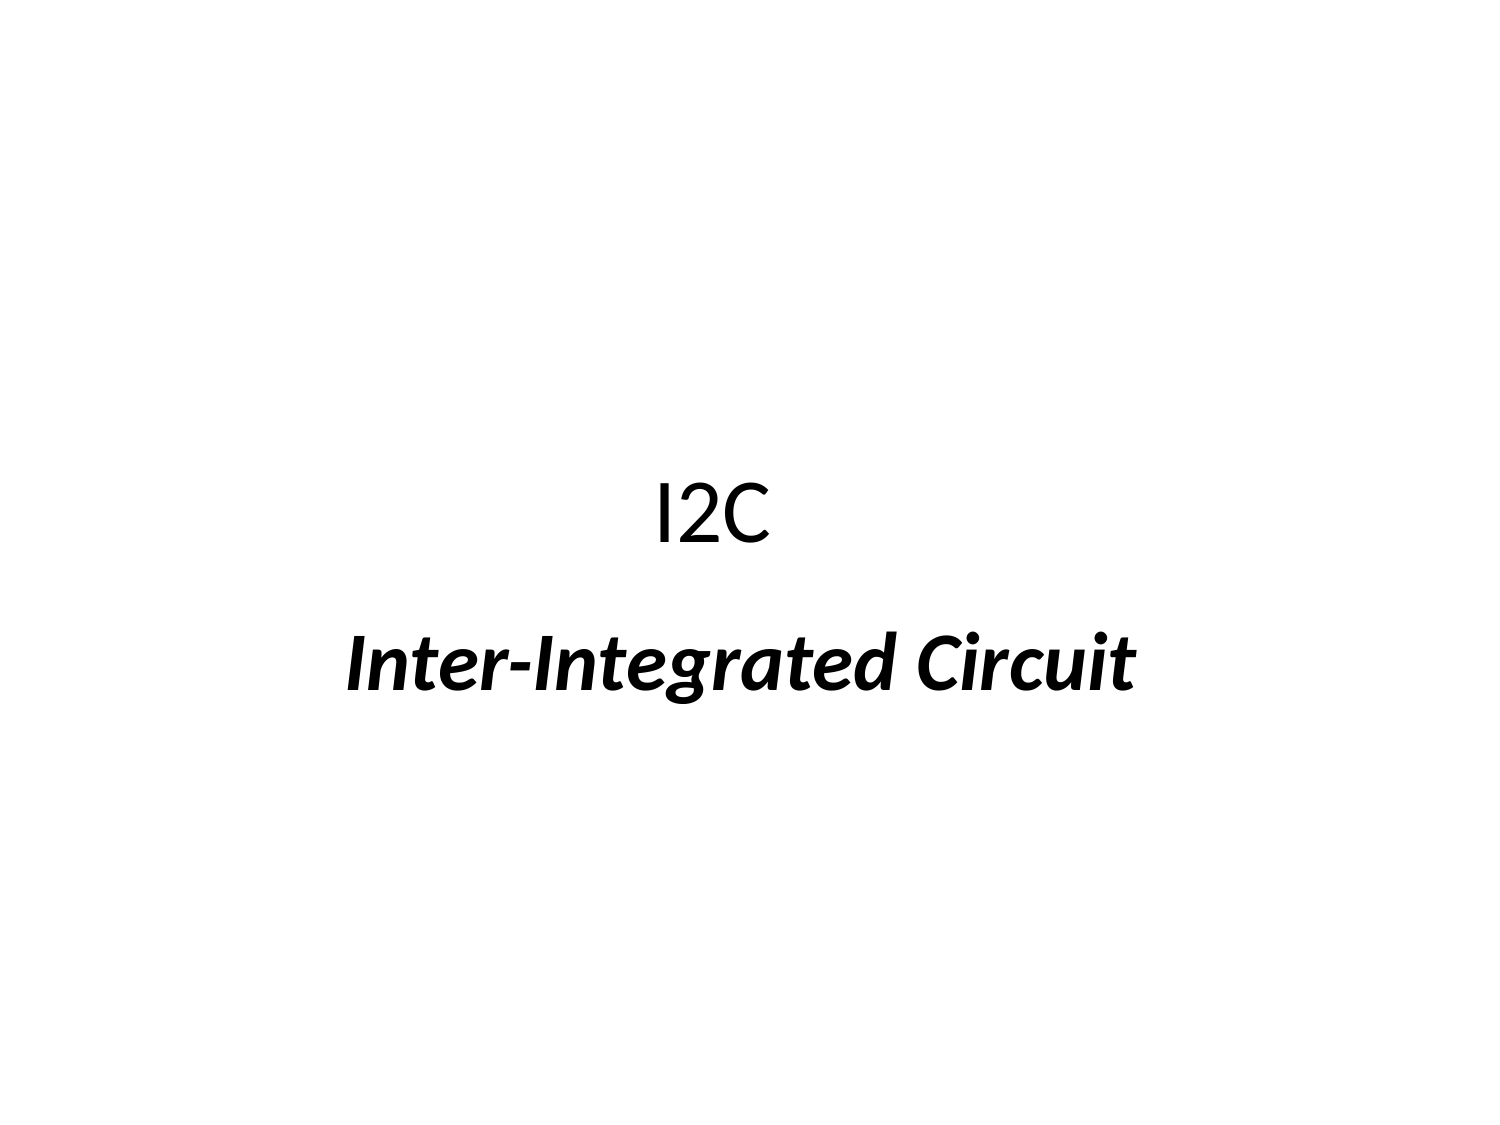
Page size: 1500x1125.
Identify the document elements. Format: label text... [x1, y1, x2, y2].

text_box Inter-Integrated Circuit [329, 600, 1153, 715]
title I2C [37, 412, 1388, 600]
